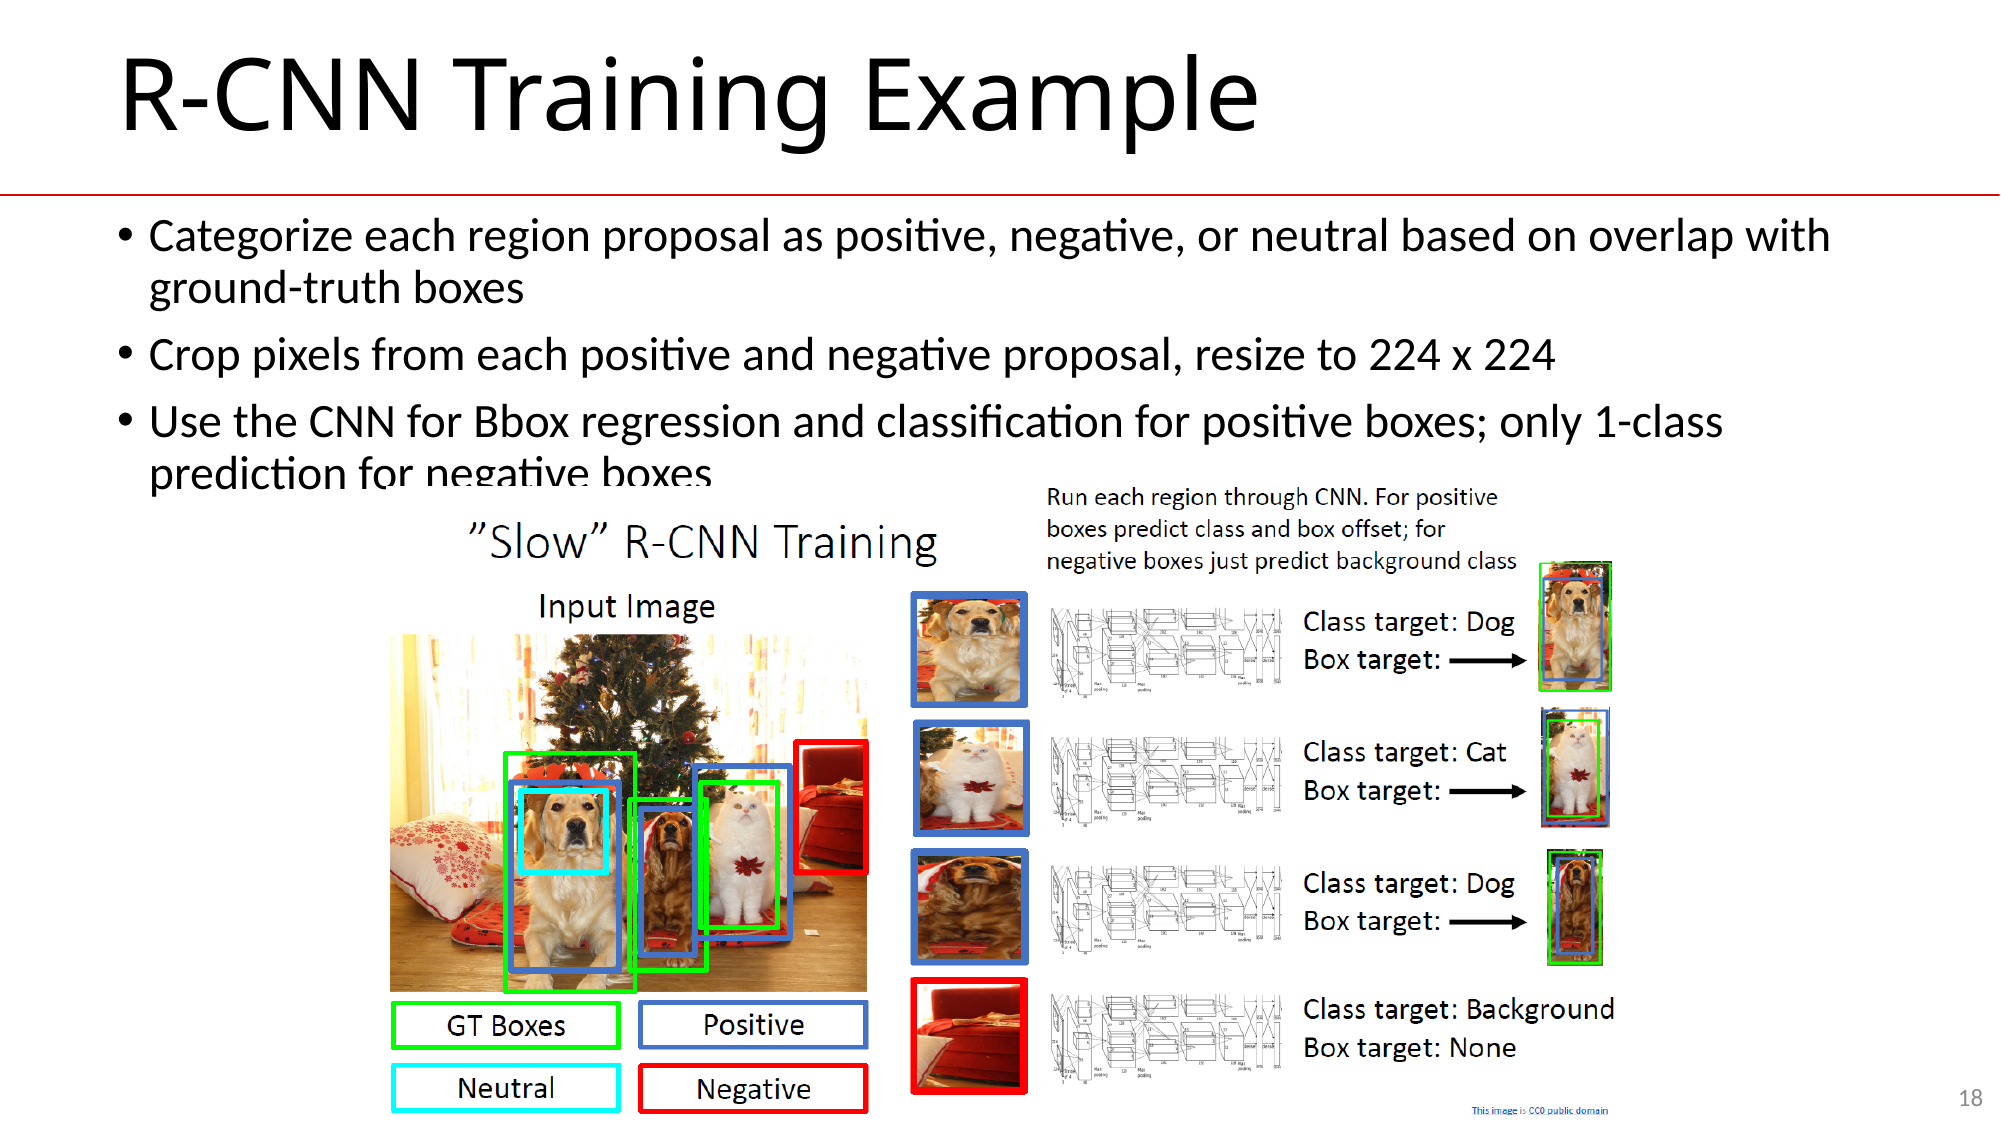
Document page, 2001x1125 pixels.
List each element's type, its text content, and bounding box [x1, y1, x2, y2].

list Categorize each region proposal as positive, negative, or neutral based on overlap with ground-truth boxes Crop pixels from each positive and negative proposal, resize to 224 x 224 Use the CNN for Bbox regression and classification for positive boxes; only 1-class prediction for negative boxes [102, 203, 1899, 511]
slide_number 18 [1548, 1066, 1999, 1125]
picture [386, 486, 1614, 1115]
title R-CNN Training Example [102, 10, 1899, 186]
